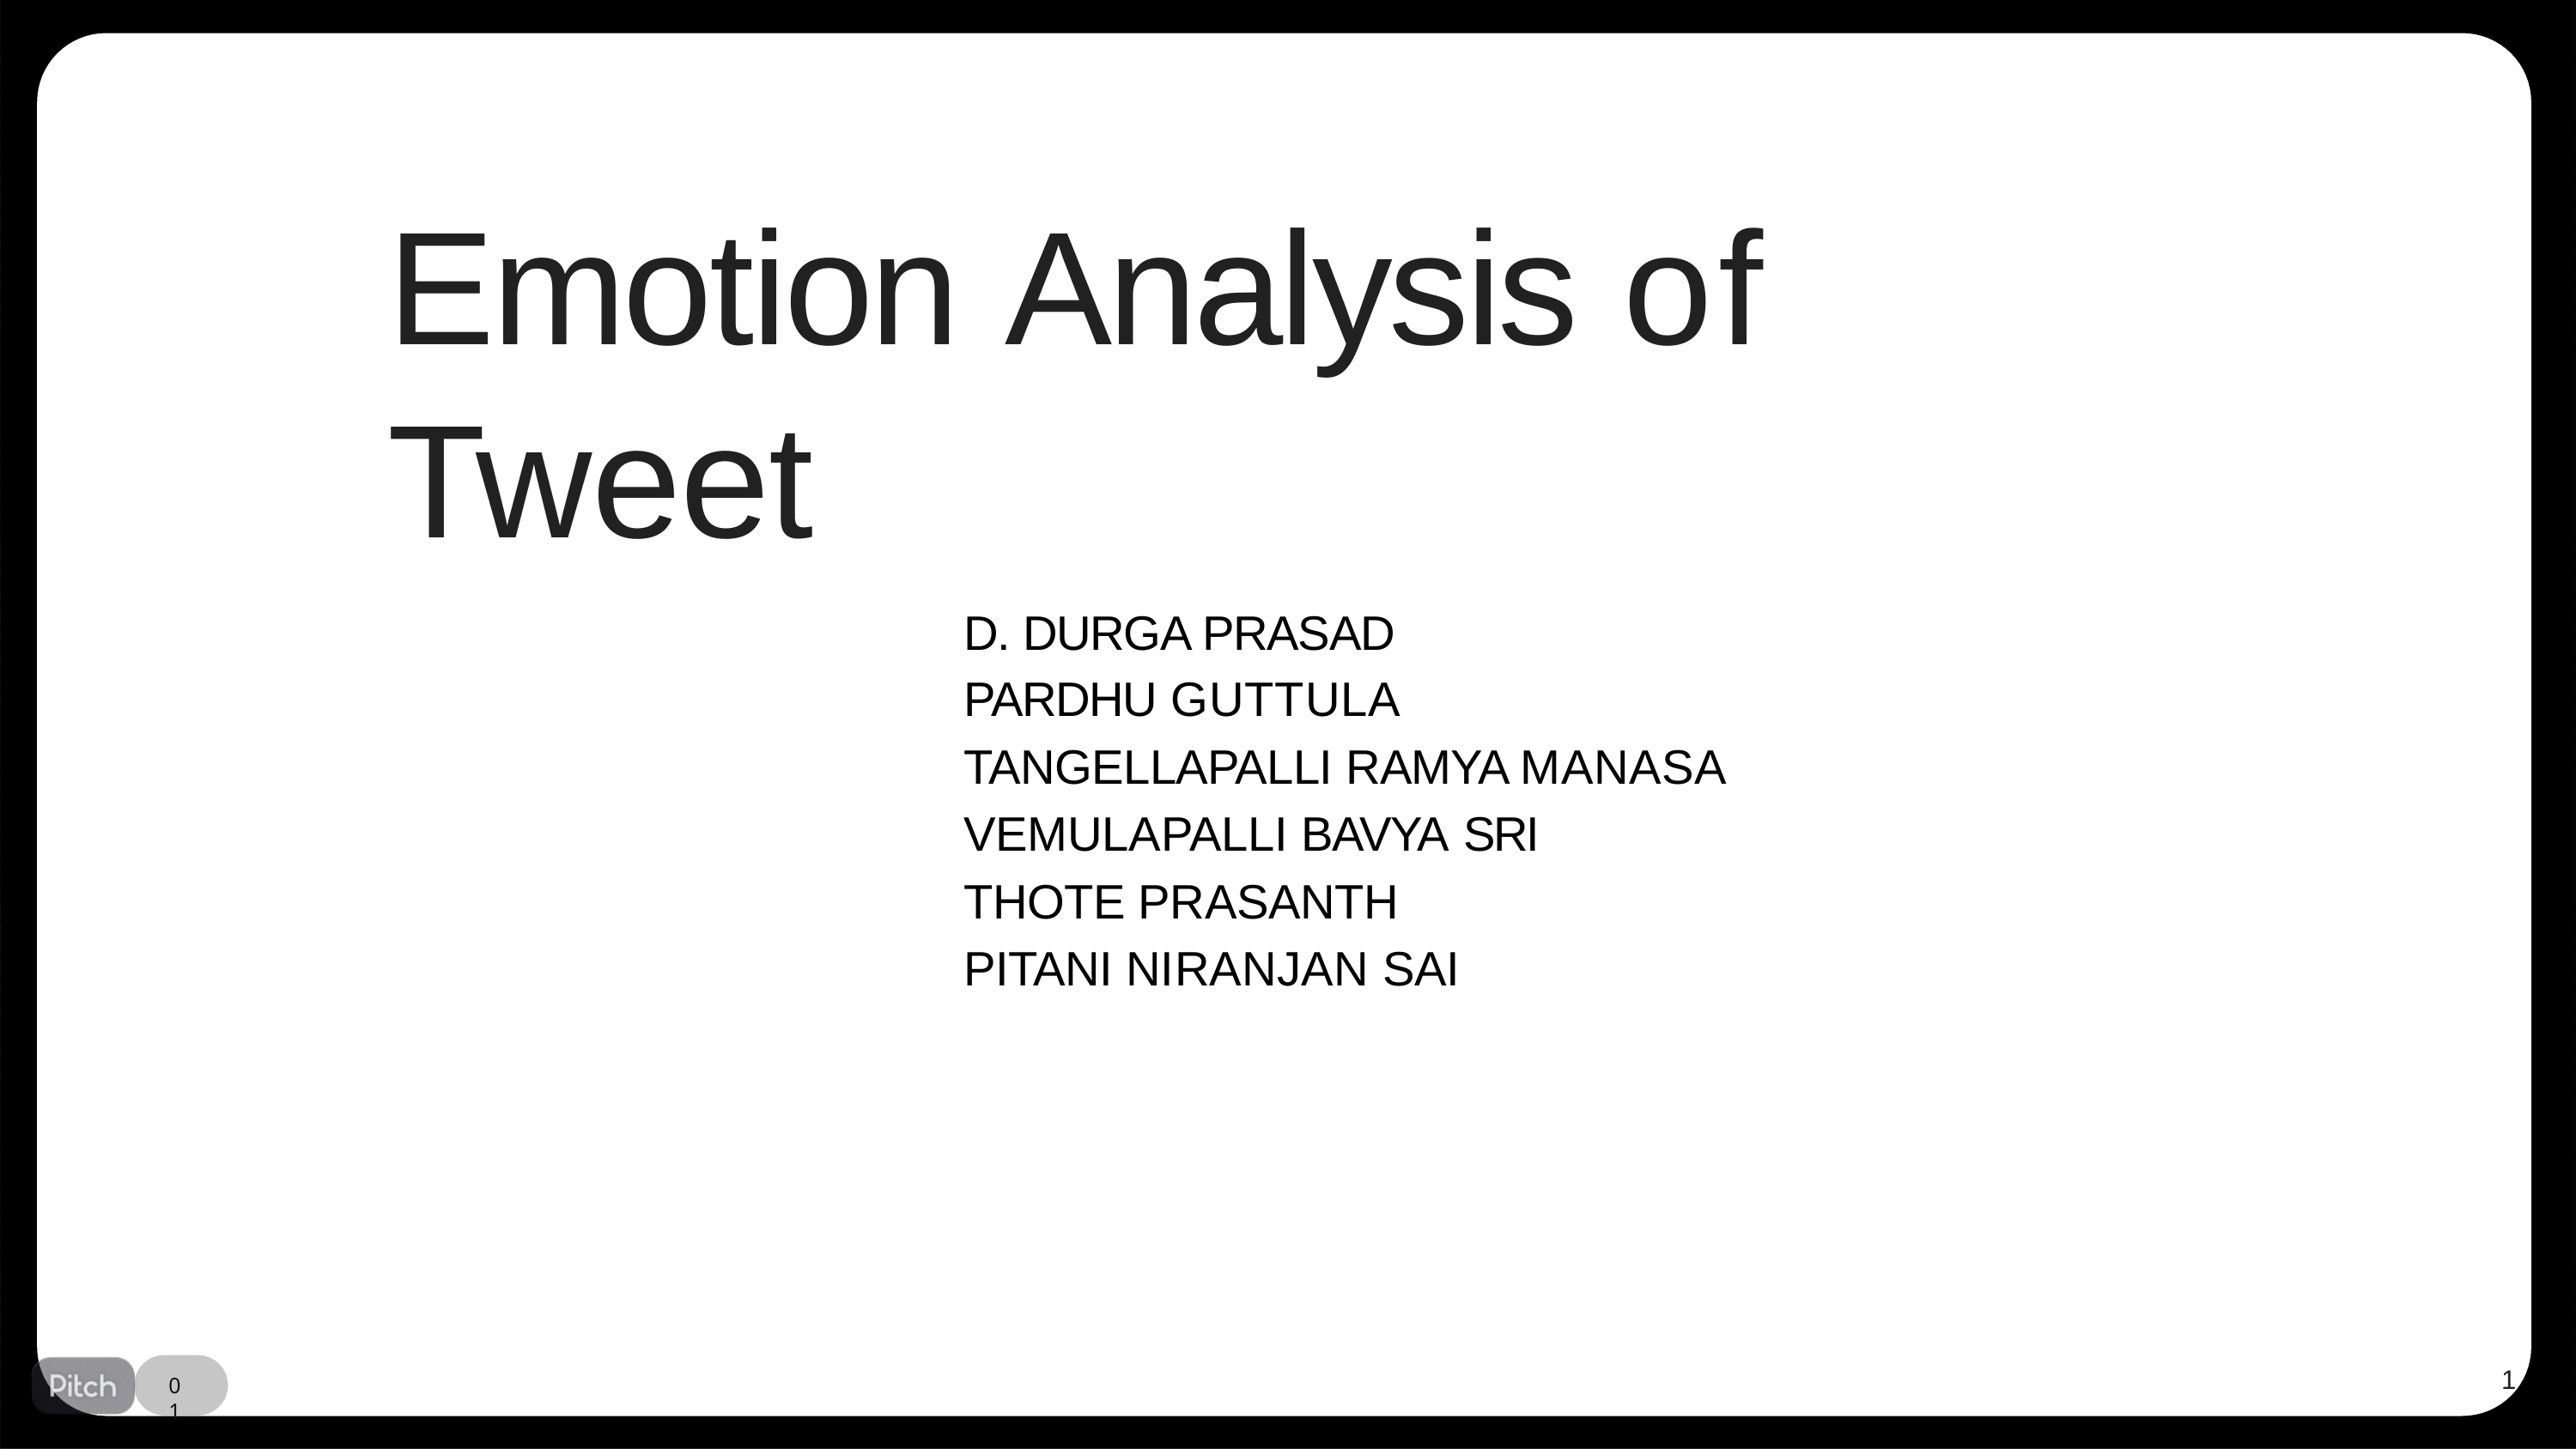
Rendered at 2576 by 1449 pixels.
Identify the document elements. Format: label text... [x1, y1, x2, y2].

text_box 1 [2500, 1361, 2516, 1395]
text_box D. DURGA PRASAD PARDHU GUTTULA TANGELLAPALLI RAMYA MANASA VEMULAPALLI BAVYA SRI THOTE PRASANTH PITANI NIRANJAN SAI [962, 591, 1746, 996]
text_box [28, 1352, 228, 1419]
title Emotion Analysis of Tweet [377, 181, 2199, 570]
picture [0, 0, 2576, 1449]
text_box [37, 33, 2531, 1416]
